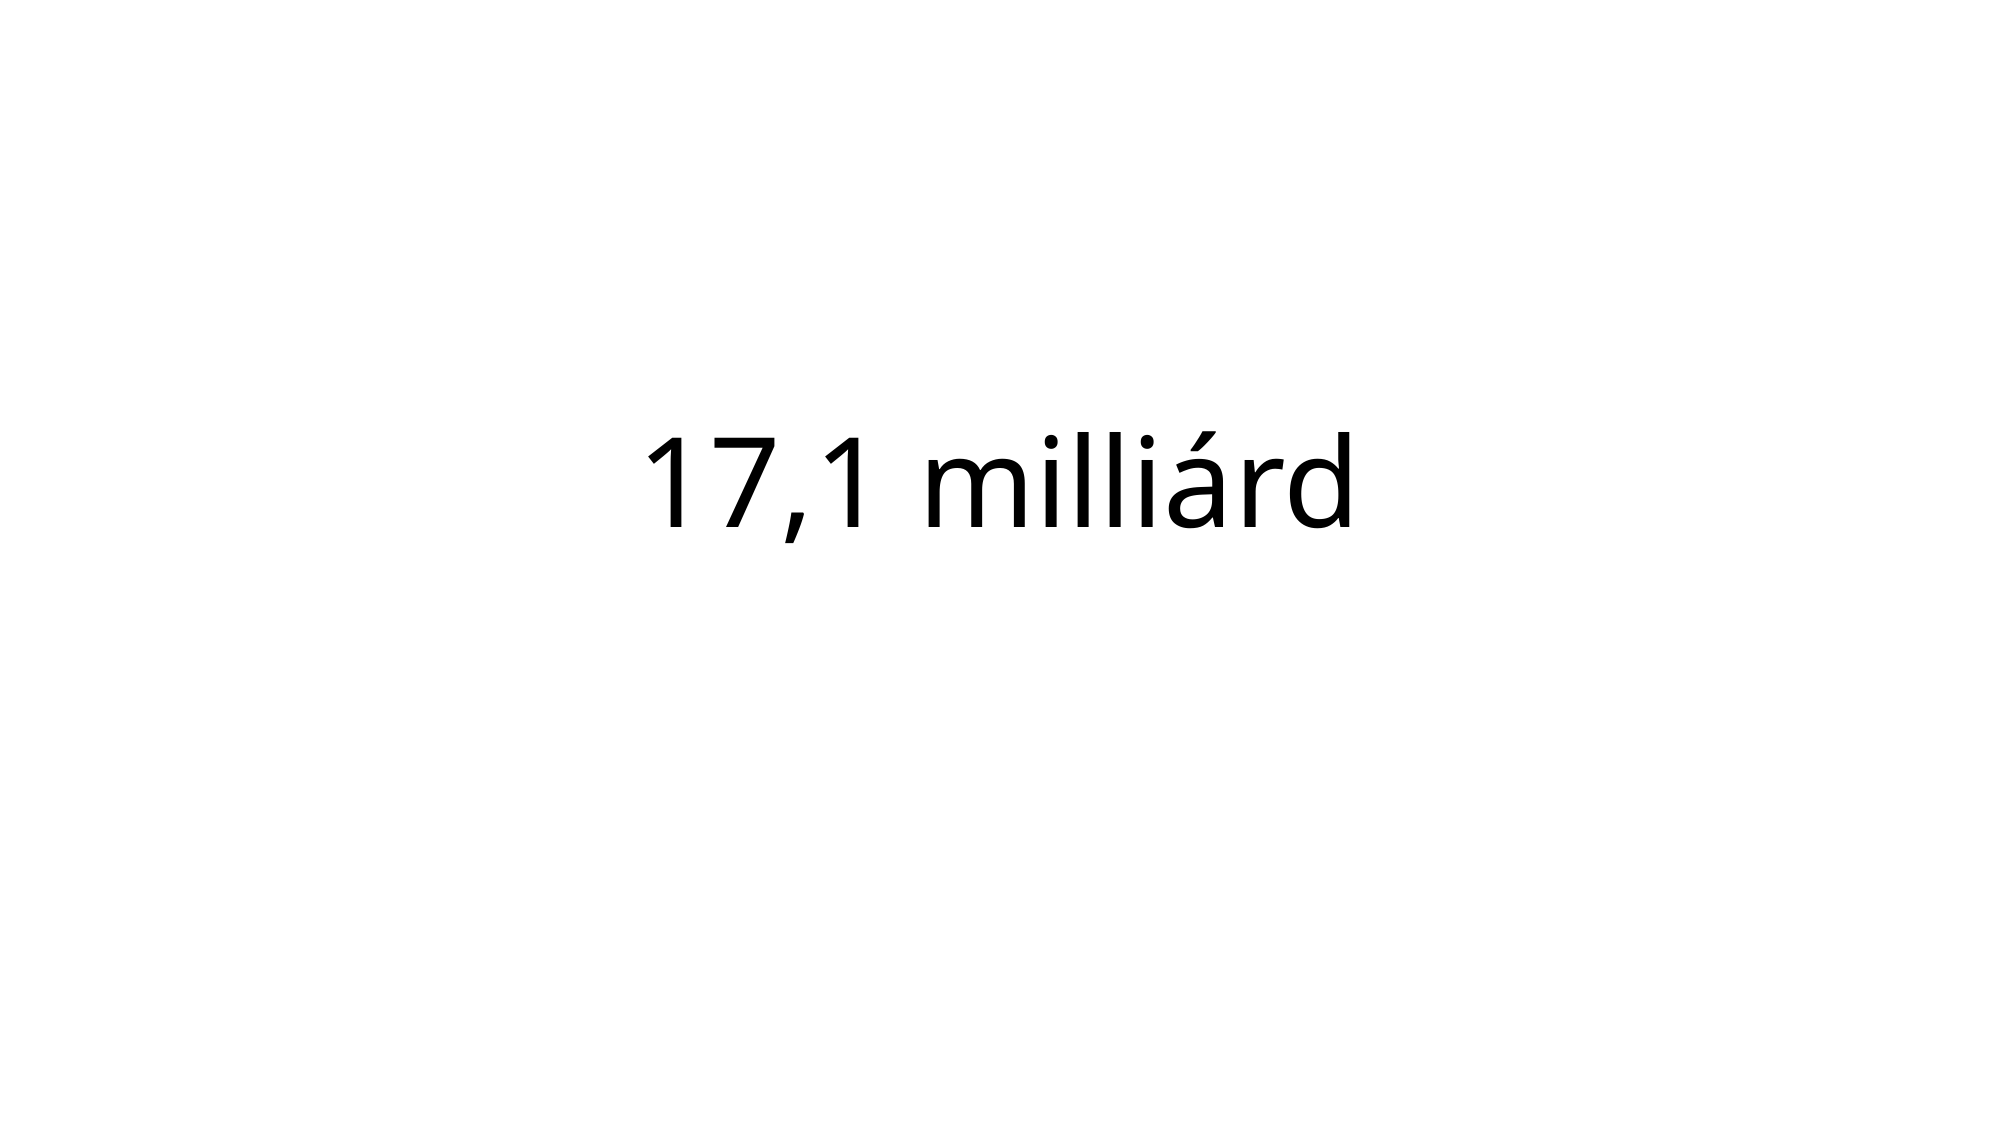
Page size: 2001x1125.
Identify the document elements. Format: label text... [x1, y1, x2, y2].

title 17,1 milliárd [136, 280, 1862, 563]
